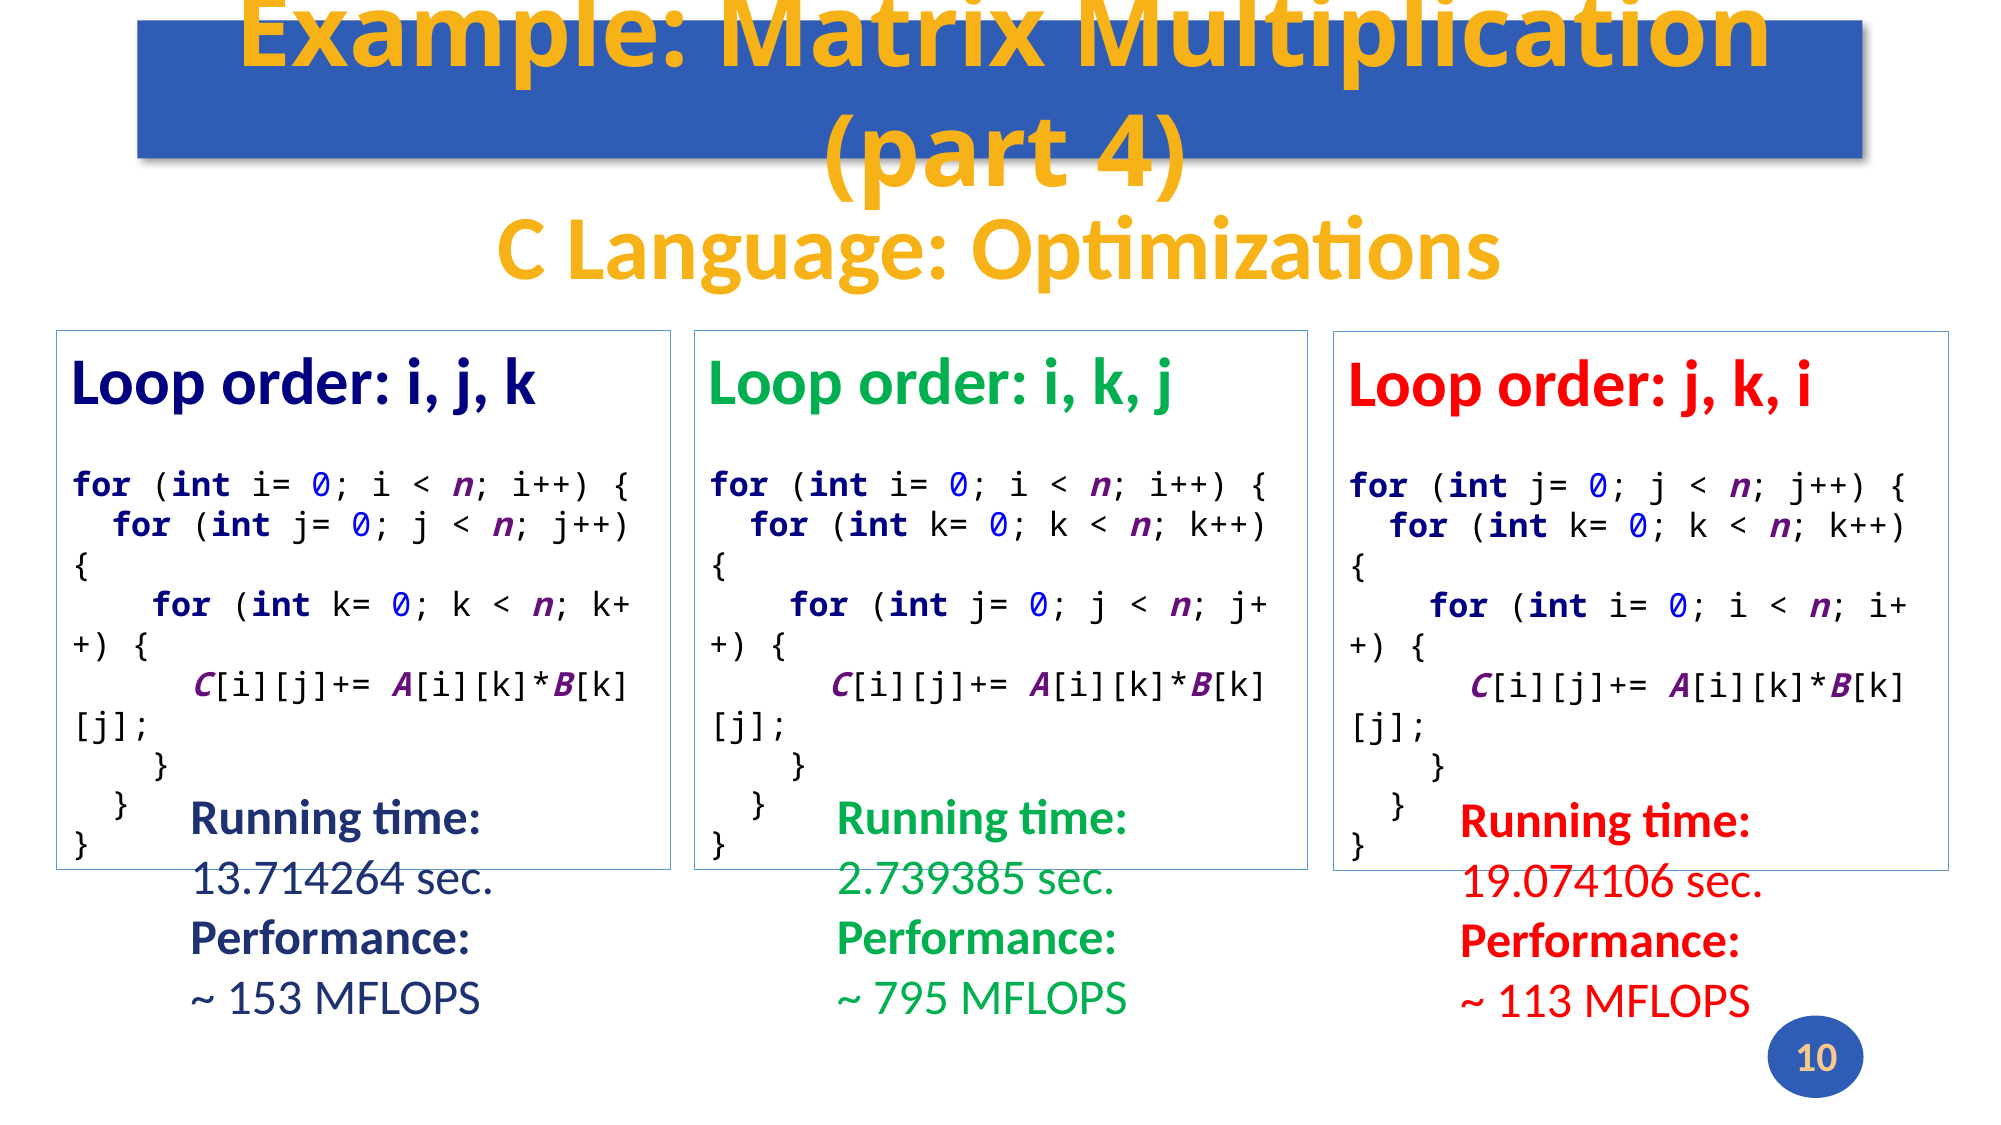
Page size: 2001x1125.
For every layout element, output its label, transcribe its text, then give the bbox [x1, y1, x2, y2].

text_box Loop order: i, j, k for (int i= 0; i < n; i++) { for (int j= 0; j < n; j++) { for (int k= 0; k < n; k++) { C[i][j]+= A[i][k]*B[k][j]; } } } [56, 330, 671, 870]
text_box Running time: 13.714264 sec. Performance: ~ 153 MFLOPS [175, 777, 552, 1033]
title Example: Matrix Multiplication (part 4) [137, 17, 1863, 156]
slide_number 10 [1767, 1015, 1866, 1095]
text_box Running time: 2.739385 sec. Performance: ~ 795 MFLOPS [822, 777, 1178, 1033]
list C Language: Optimizations [137, 193, 1863, 309]
text_box Running time: 19.074106 sec. Performance: ~ 113 MFLOPS [1445, 780, 1837, 1036]
text_box Loop order: j, k, i for (int j= 0; j < n; j++) { for (int k= 0; k < n; k++) { for (int i= 0; i < n; i++) { C[i][j]+= A[i][k]*B[k][j]; } } } [1333, 331, 1949, 871]
text_box Loop order: i, k, j for (int i= 0; i < n; i++) { for (int k= 0; k < n; k++) { for (int j= 0; j < n; j++) { C[i][j]+= A[i][k]*B[k][j]; } } } [694, 330, 1308, 870]
